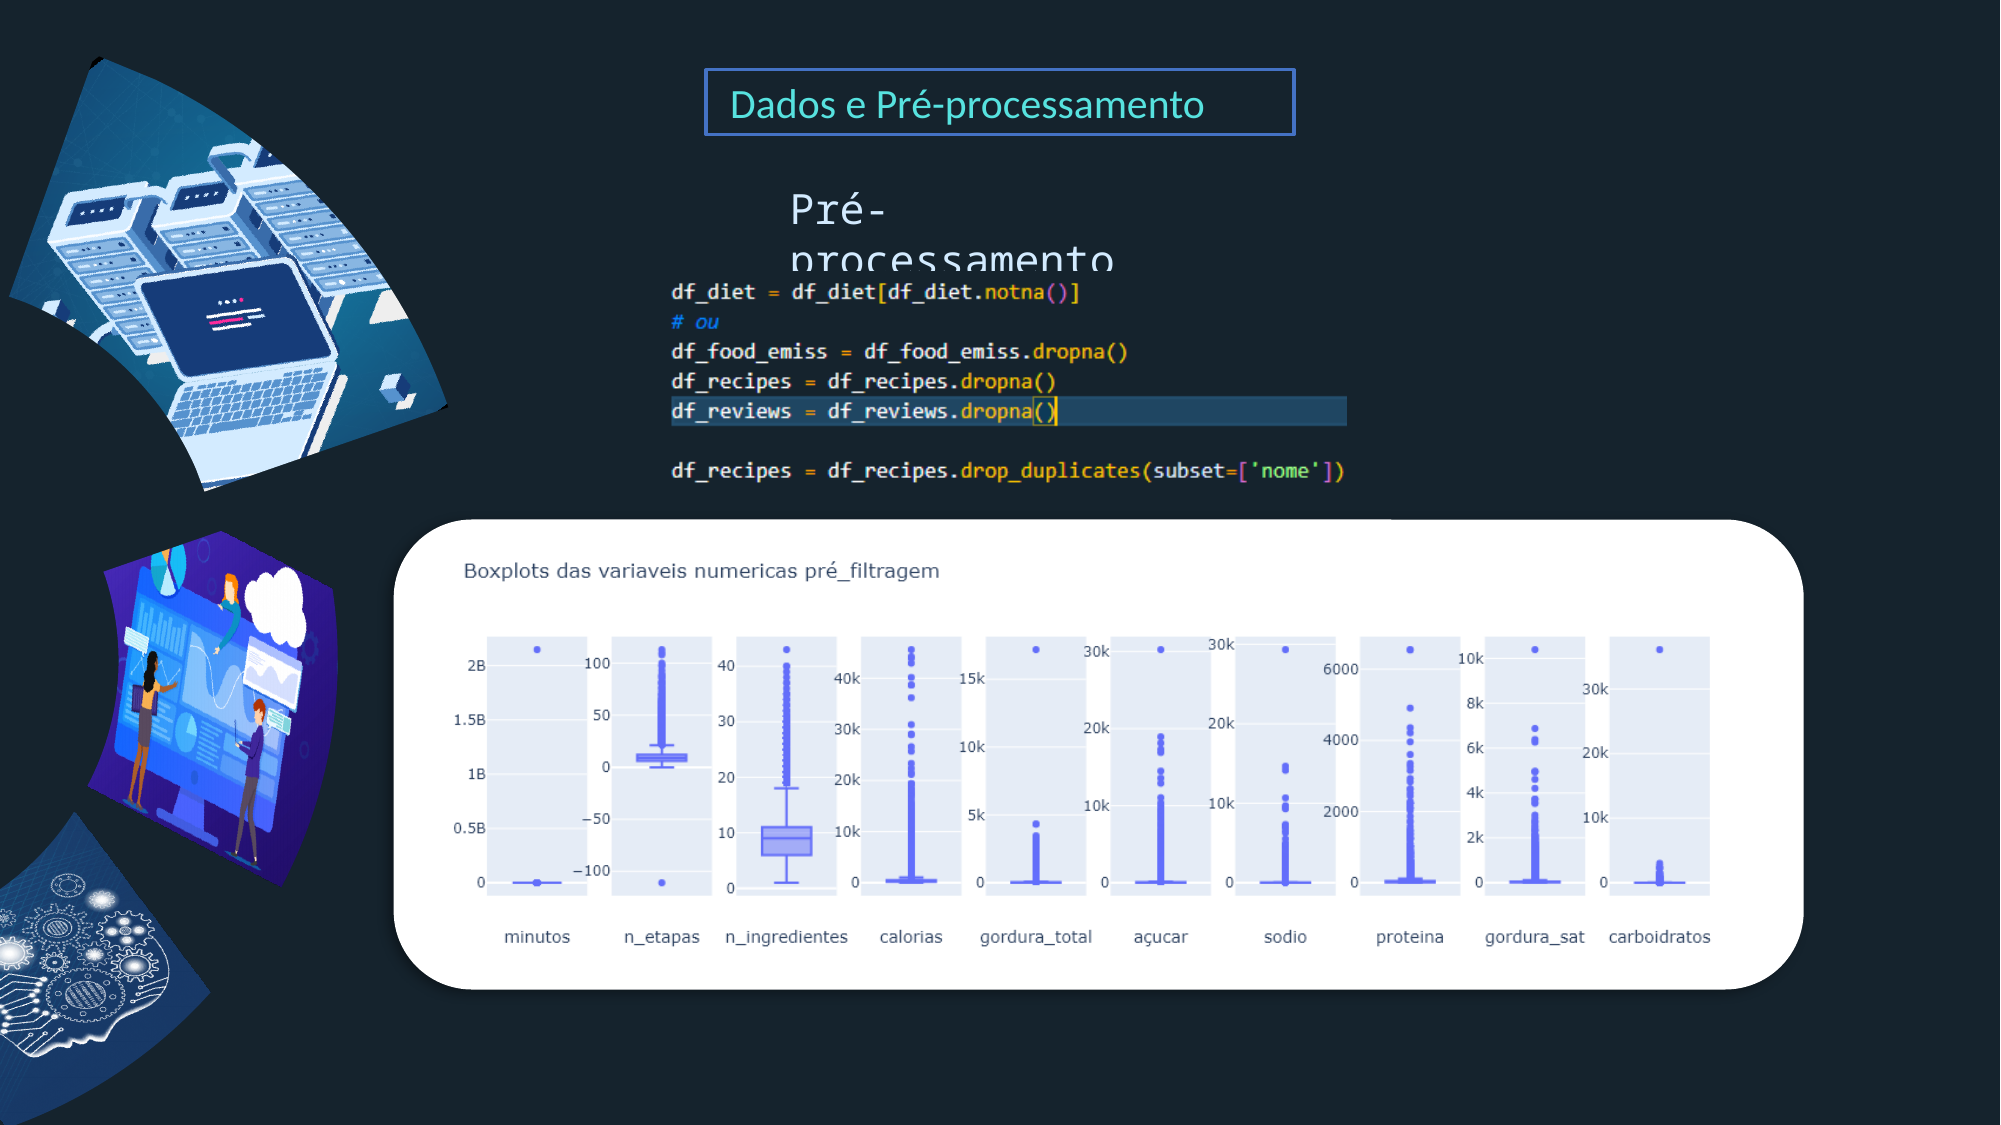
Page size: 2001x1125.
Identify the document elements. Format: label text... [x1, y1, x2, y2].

picture [0, 44, 442, 1125]
text_box Pré-processamento [774, 175, 1225, 271]
picture [393, 271, 1804, 990]
text_box Dados e Pré-processamento [706, 69, 1294, 135]
